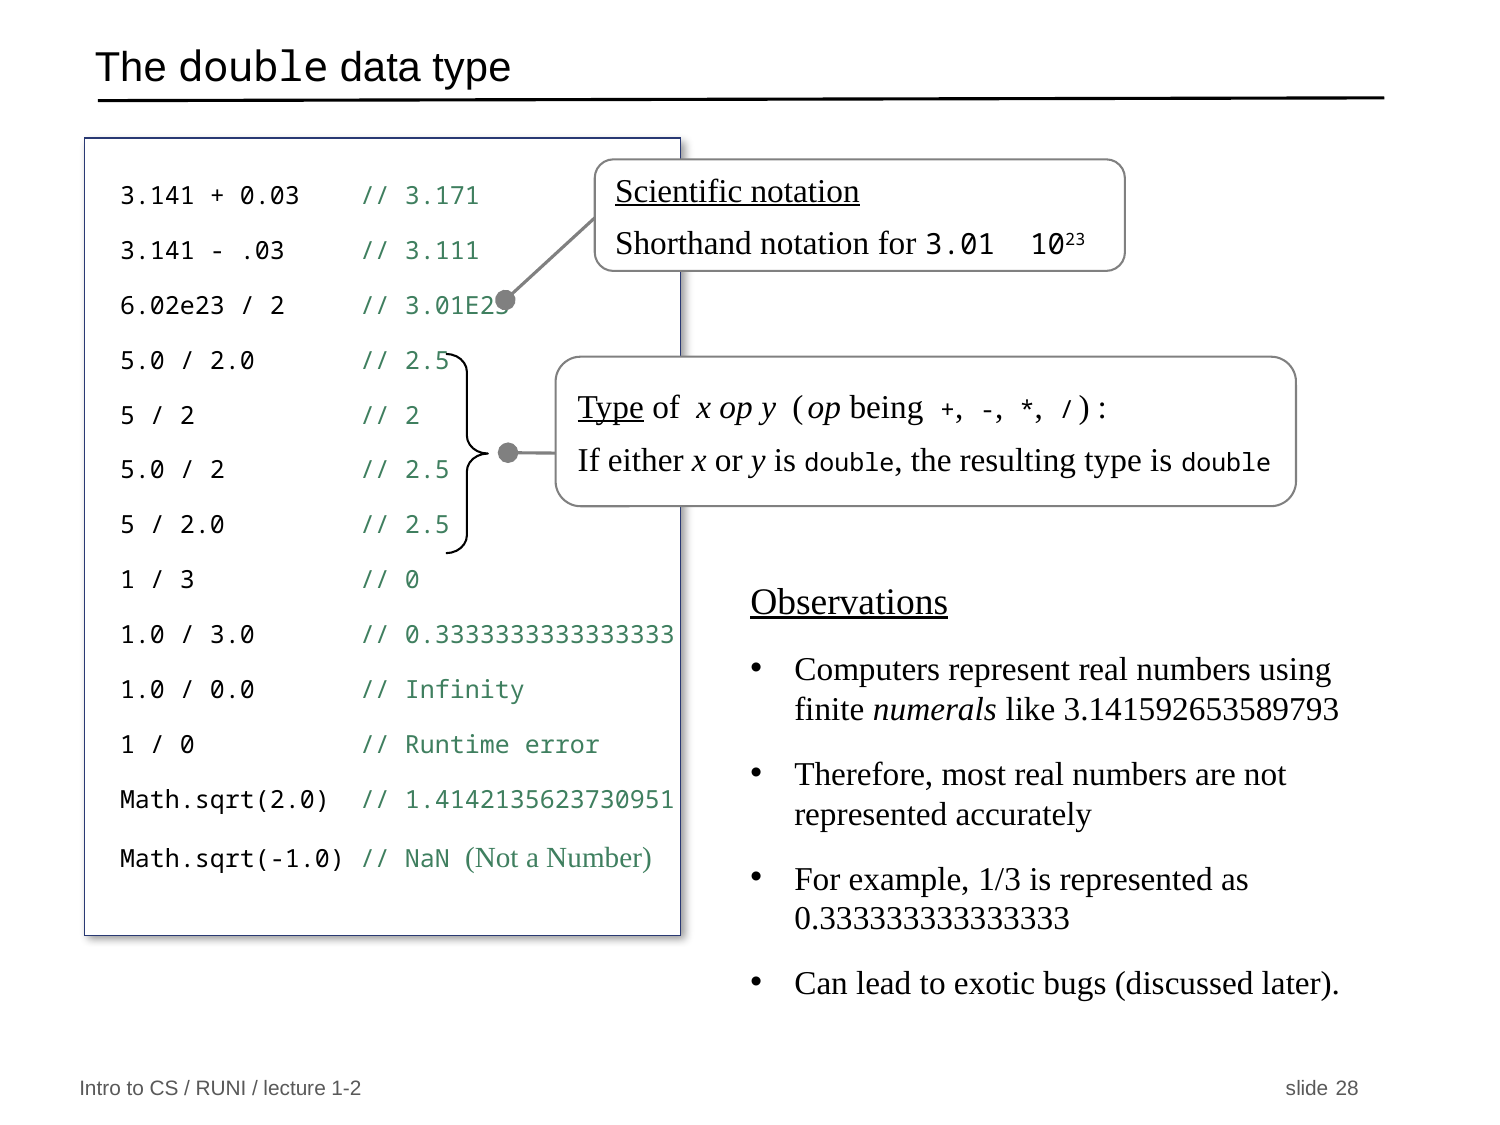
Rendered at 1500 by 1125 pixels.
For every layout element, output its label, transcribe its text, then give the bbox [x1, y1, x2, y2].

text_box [445, 353, 1297, 554]
text_box Observations Computers represent real numbers using finite numerals like 3.141592653589793 Therefore, most real numbers are not represented accurately For example, 1/3 is represented as 0.333333333333333 Can lead to exotic bugs (discussed later). [735, 569, 1426, 871]
text_box 3.141 + 0.03 // 3.171 3.141 - .03 // 3.111 6.02e23 / 2 // 3.01E23 5.0 / 2.0 // 2.5 5 / 2 // 2 5.0 / 2 // 2.5 5 / 2.0 // 2.5 1 / 3 // 0 1.0 / 3.0 // 0.3333333333333333 1.0 / 0.0 // Infinity 1 / 0 // Runtime error Math.sqrt(2.0) // 1.4142135623730951 Math.sqrt(-1.0) // NaN (Not a Number) [84, 138, 681, 936]
title The double data type [79, 33, 1371, 109]
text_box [505, 159, 1126, 301]
